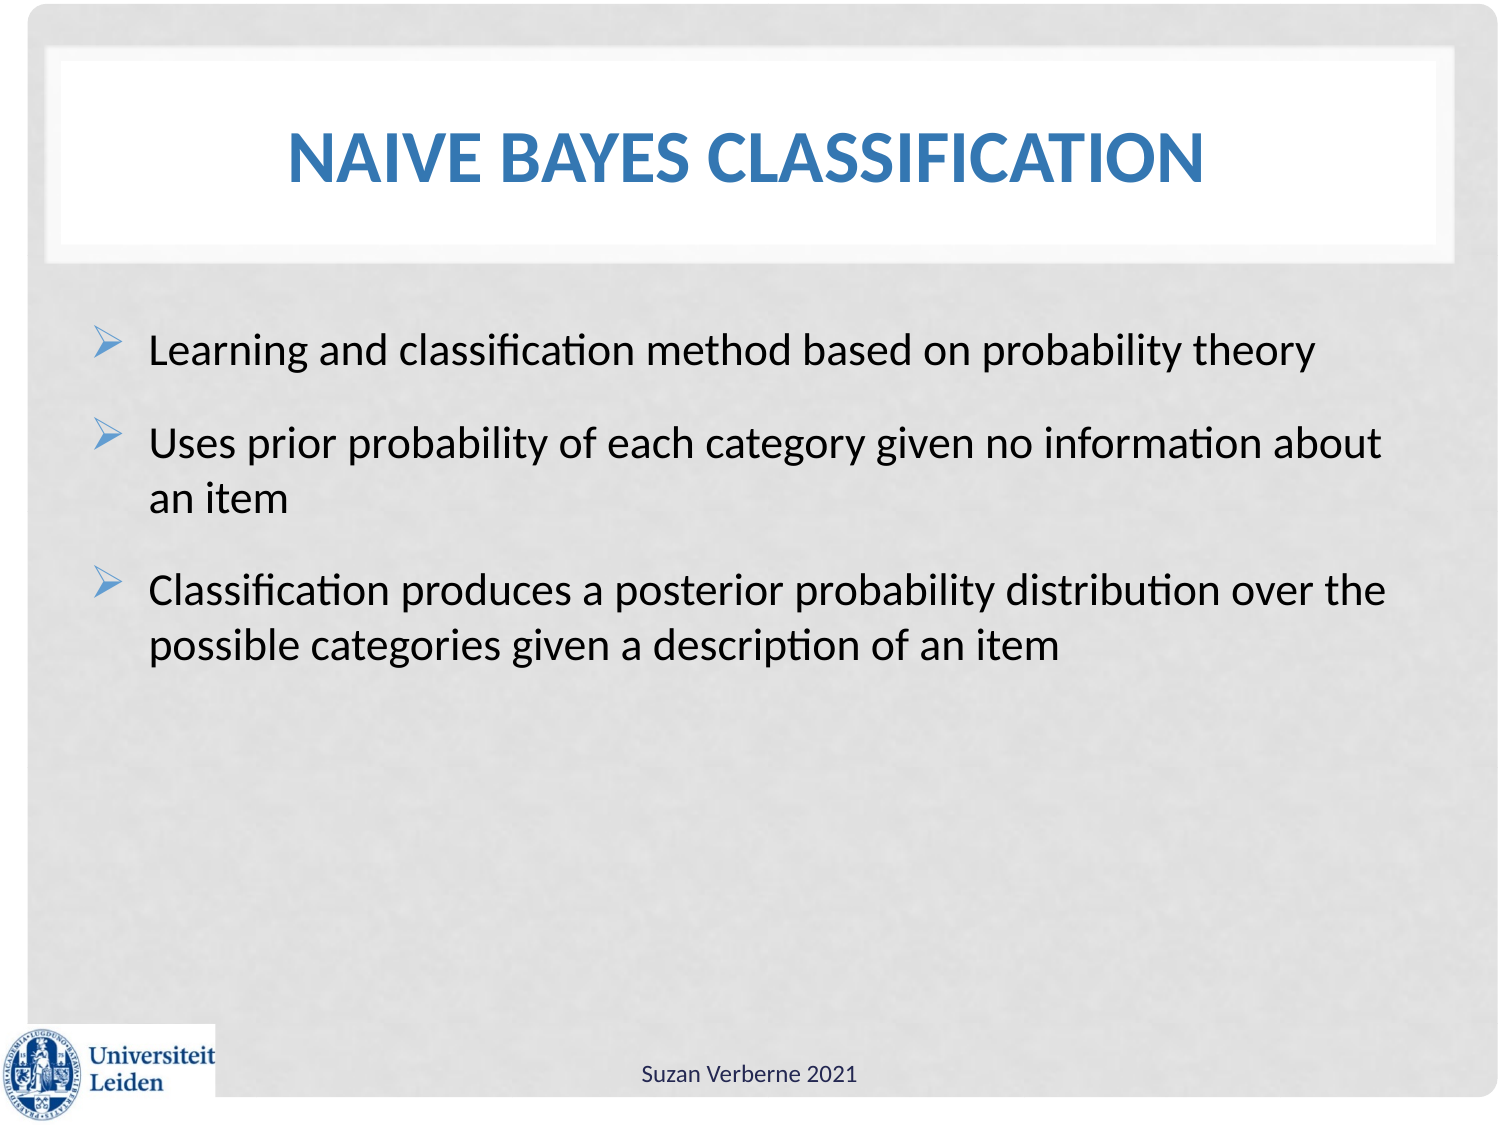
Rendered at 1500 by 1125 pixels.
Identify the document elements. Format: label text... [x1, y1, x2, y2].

list Learning and classification method based on probability theory Uses prior probability of each category given no information about an item Classification produces a posterior probability distribution over the possible categories given a description of an item [75, 312, 1425, 1005]
footer Suzan Verberne 2021 [512, 1042, 988, 1103]
picture [0, 1024, 216, 1125]
title Naive Bayes Classification [69, 66, 1425, 238]
